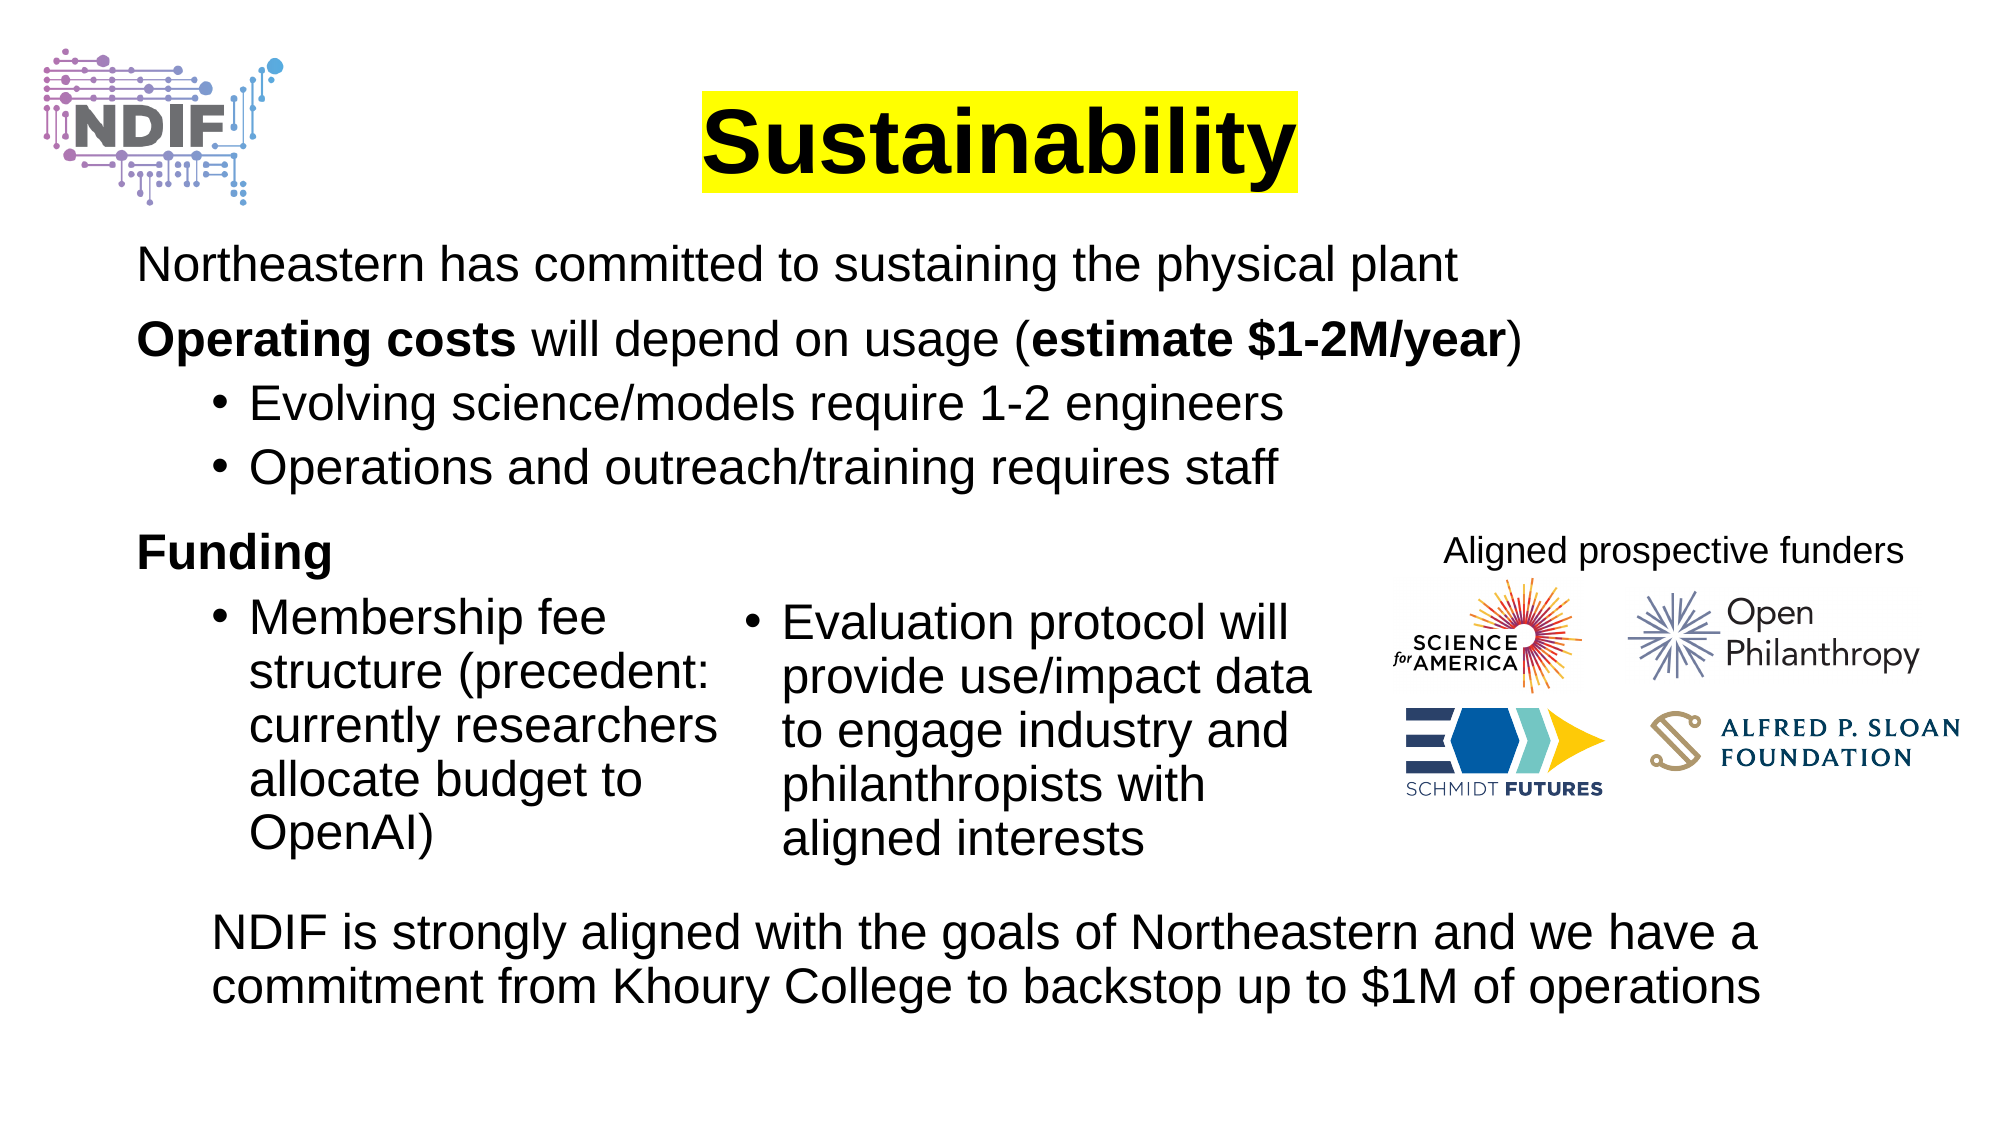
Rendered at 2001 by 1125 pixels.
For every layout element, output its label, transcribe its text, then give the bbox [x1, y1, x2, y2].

picture [28, 43, 297, 210]
text_box Evaluation protocol will provide use/impact data to engage industry and philanthropists with aligned interests [654, 588, 1360, 880]
text_box NDIF is strongly aligned with the goals of Northeastern and we have a commitment from Khoury College to backstop up to $1M of operations [121, 898, 1903, 1065]
list Northeastern has committed to sustaining the physical plant Operating costs will depend on usage (estimate $1-2M/year) Evolving science/models require 1-2 engineers Operations and outreach/training requires staff [121, 230, 1903, 898]
title Sustainability [137, 59, 1863, 228]
picture [1625, 587, 1922, 684]
picture [1406, 708, 1606, 796]
picture [1393, 577, 1584, 694]
text_box Aligned prospective funders [1428, 519, 1920, 579]
text_box Funding Membership fee structure (precedent: currently researchers allocate budget to OpenAI) [121, 519, 827, 816]
picture [1649, 710, 1961, 772]
